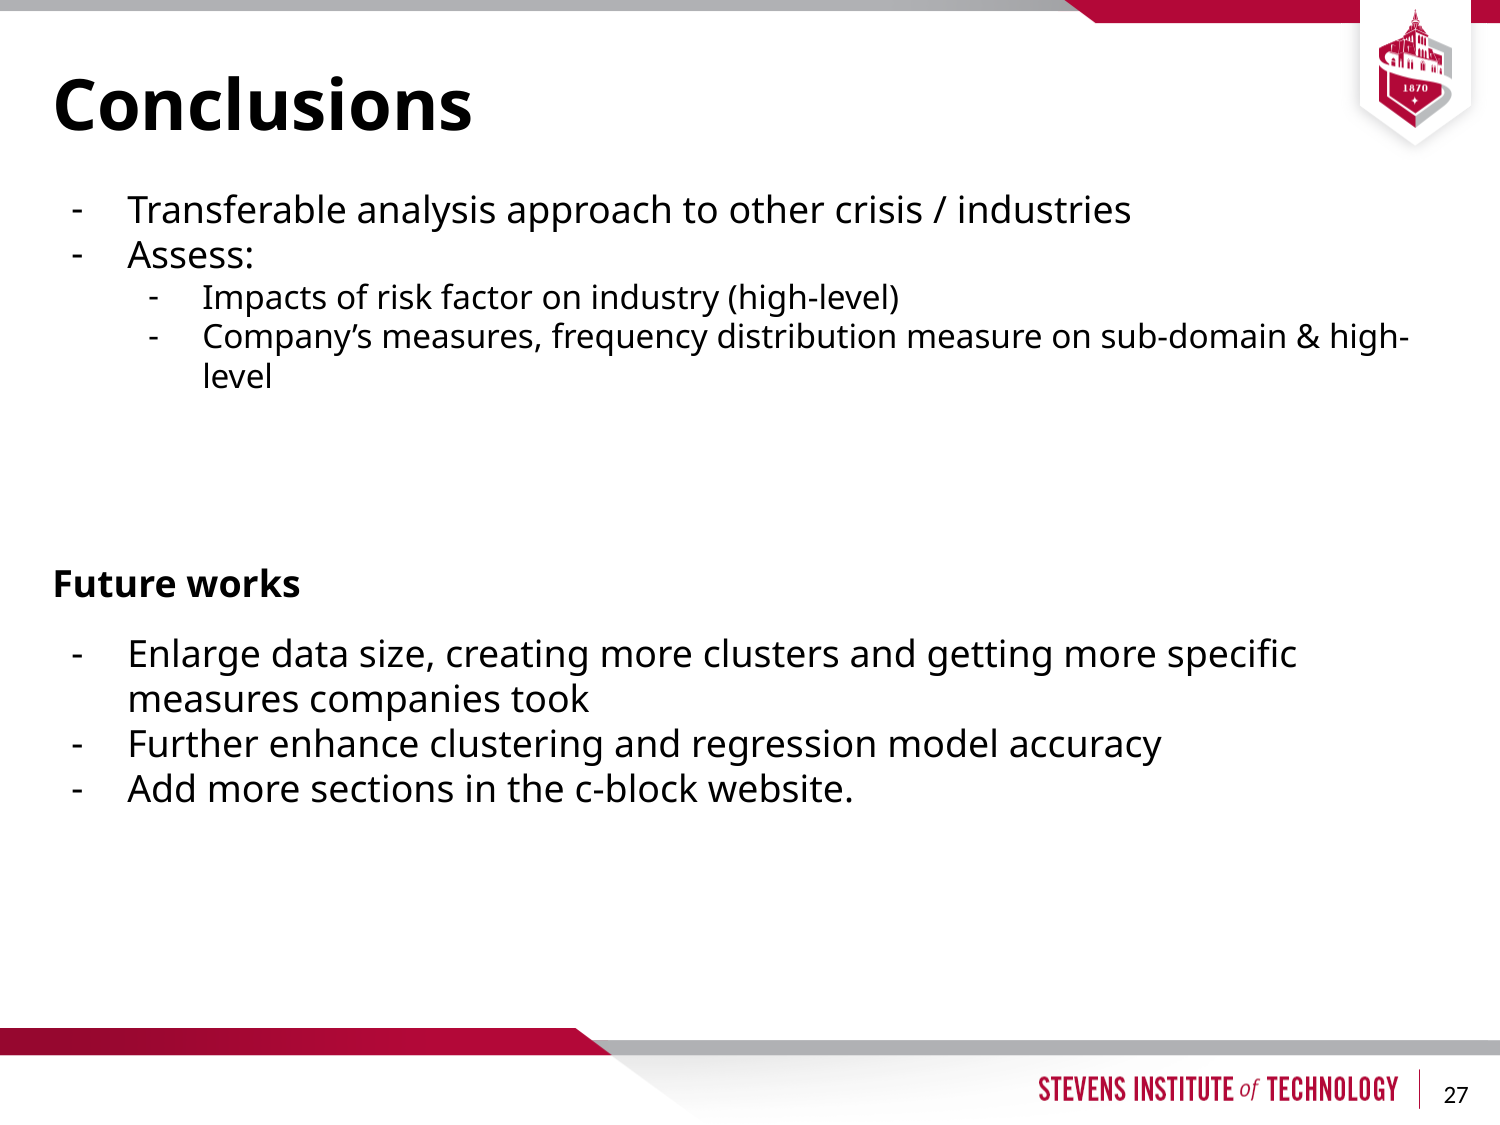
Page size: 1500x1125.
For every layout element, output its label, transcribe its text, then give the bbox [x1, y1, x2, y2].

picture [0, 1028, 1500, 1125]
title Conclusions [37, 45, 1338, 170]
slide_number ‹#› [1428, 1071, 1490, 1108]
list Transferable analysis approach to other crisis / industries Assess: Impacts of risk factor on industry (high-level) Company’s measures, frequency distribution measure on sub-domain & high-level Future works Enlarge data size, creating more clusters and getting more specific measures companies took Further enhance clustering and regression model accuracy Add more sections in the c-block website. [37, 170, 1463, 1000]
picture [0, 0, 1500, 160]
